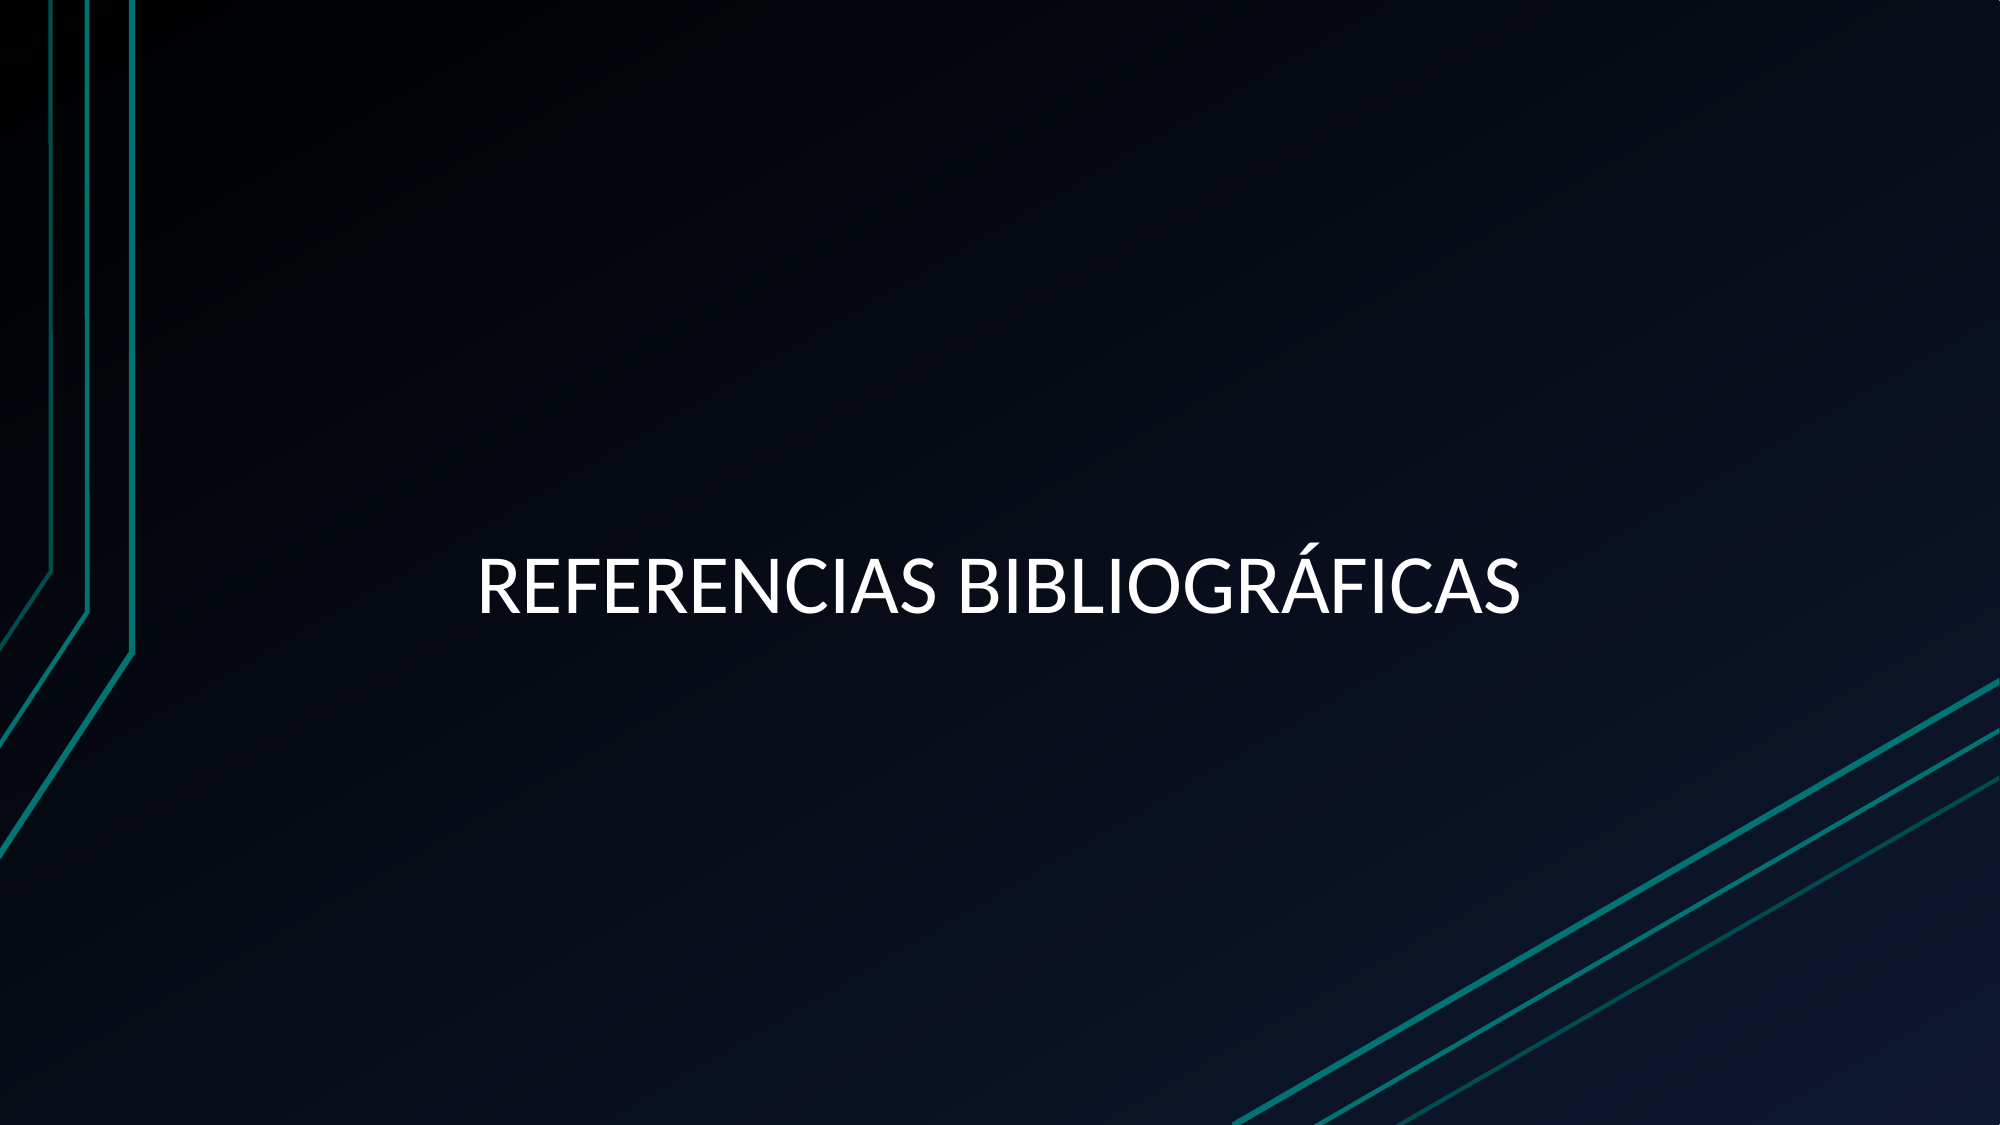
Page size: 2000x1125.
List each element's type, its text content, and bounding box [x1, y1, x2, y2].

title REFERENCIAS BIBLIOGRÁFICAS [426, 483, 1573, 642]
